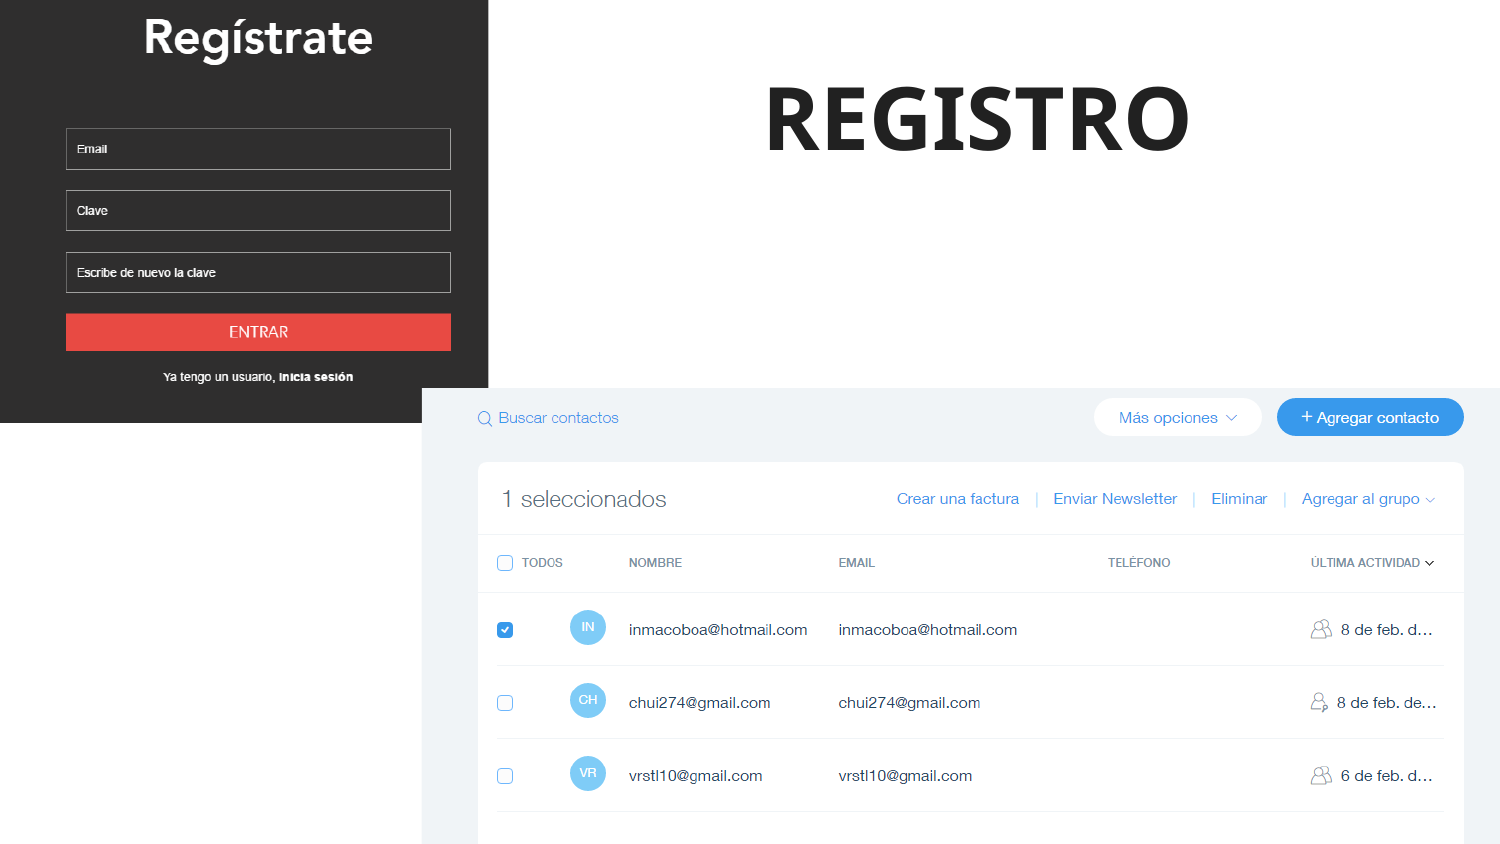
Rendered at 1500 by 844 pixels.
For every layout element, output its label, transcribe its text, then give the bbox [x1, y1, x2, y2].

title REGISTRO [747, 48, 1449, 180]
picture [0, 0, 1500, 844]
